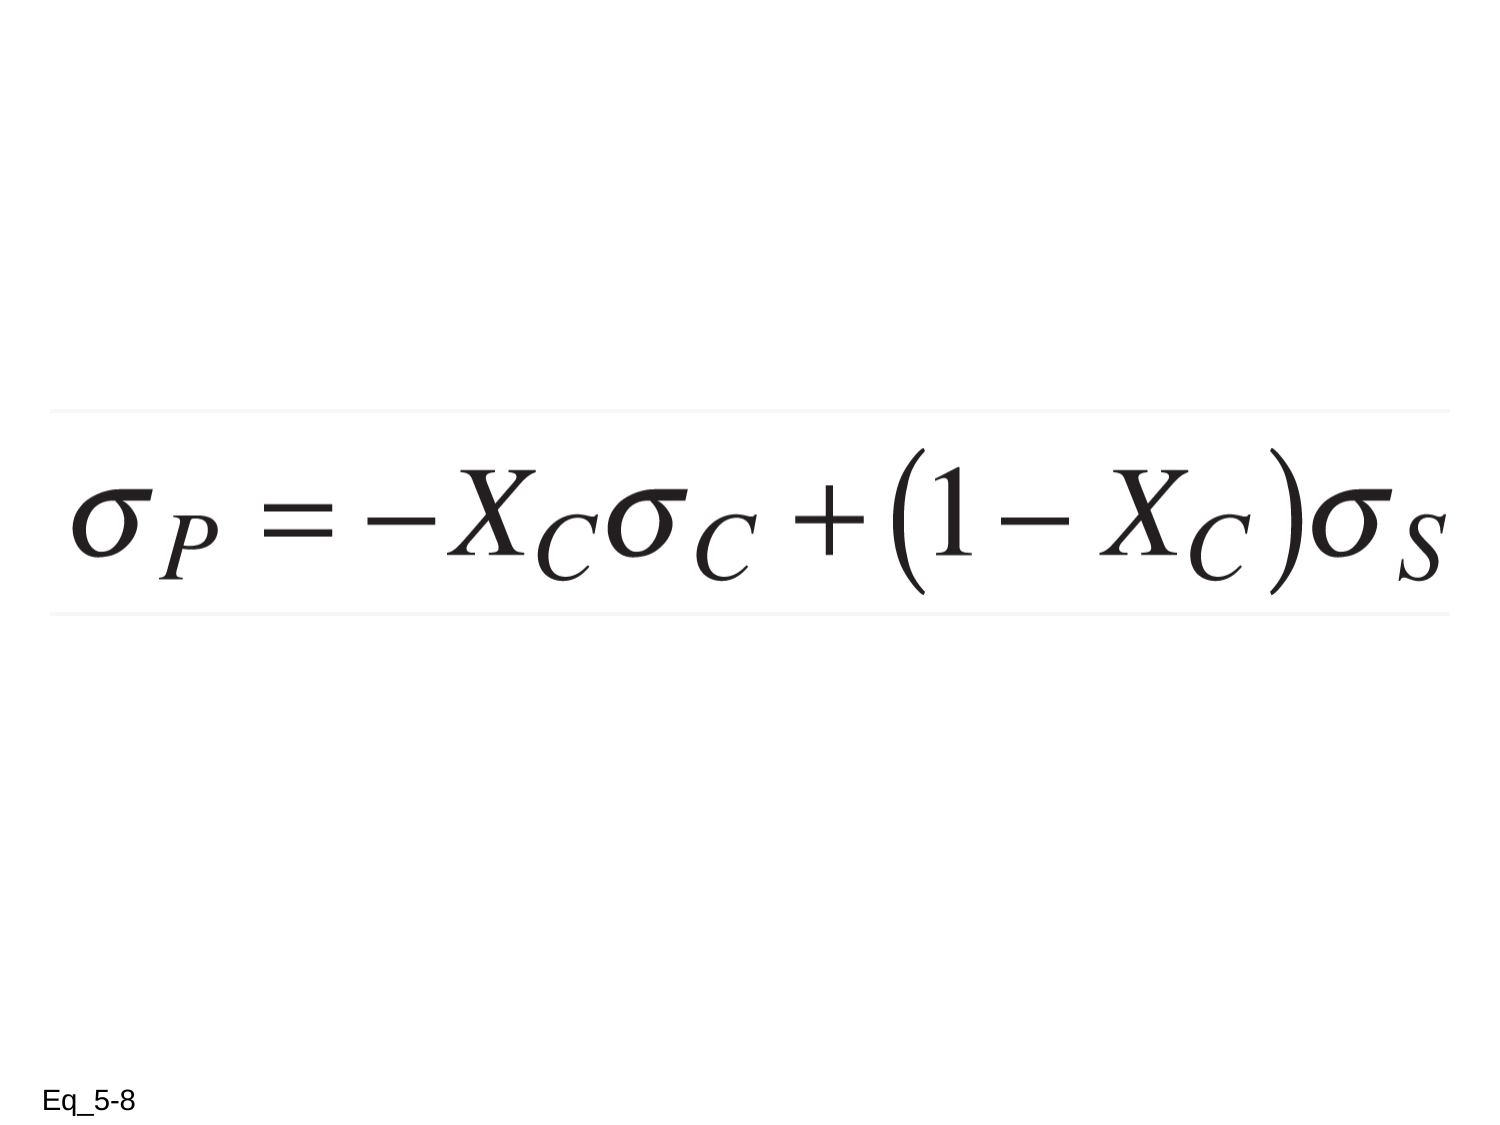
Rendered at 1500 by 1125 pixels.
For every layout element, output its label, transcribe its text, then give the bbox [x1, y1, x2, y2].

picture [49, 409, 1451, 616]
title Eq_5-8 [0, 1073, 178, 1125]
